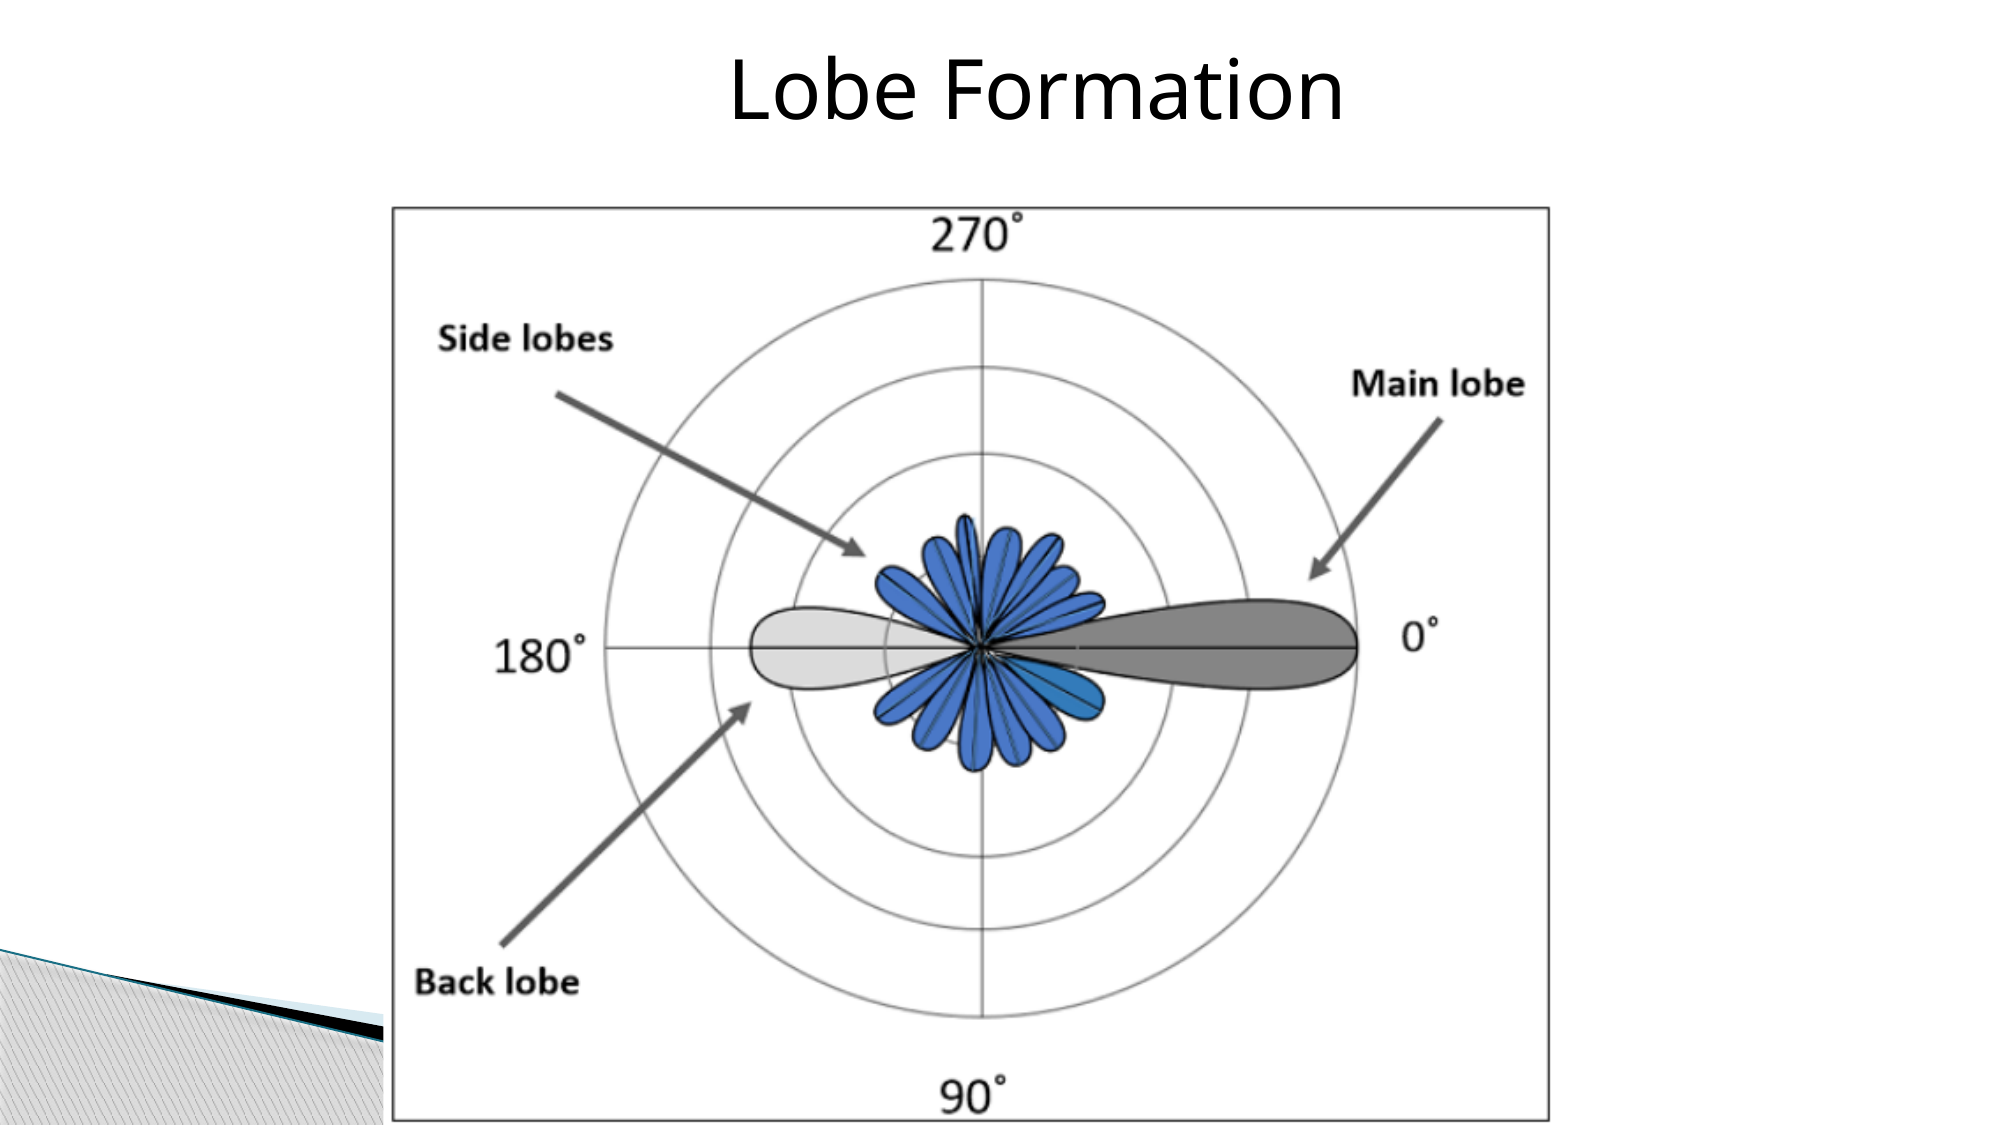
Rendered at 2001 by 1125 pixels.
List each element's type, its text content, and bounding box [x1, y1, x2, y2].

picture [383, 197, 1558, 1125]
text_box Lobe Formation [0, 19, 2000, 144]
